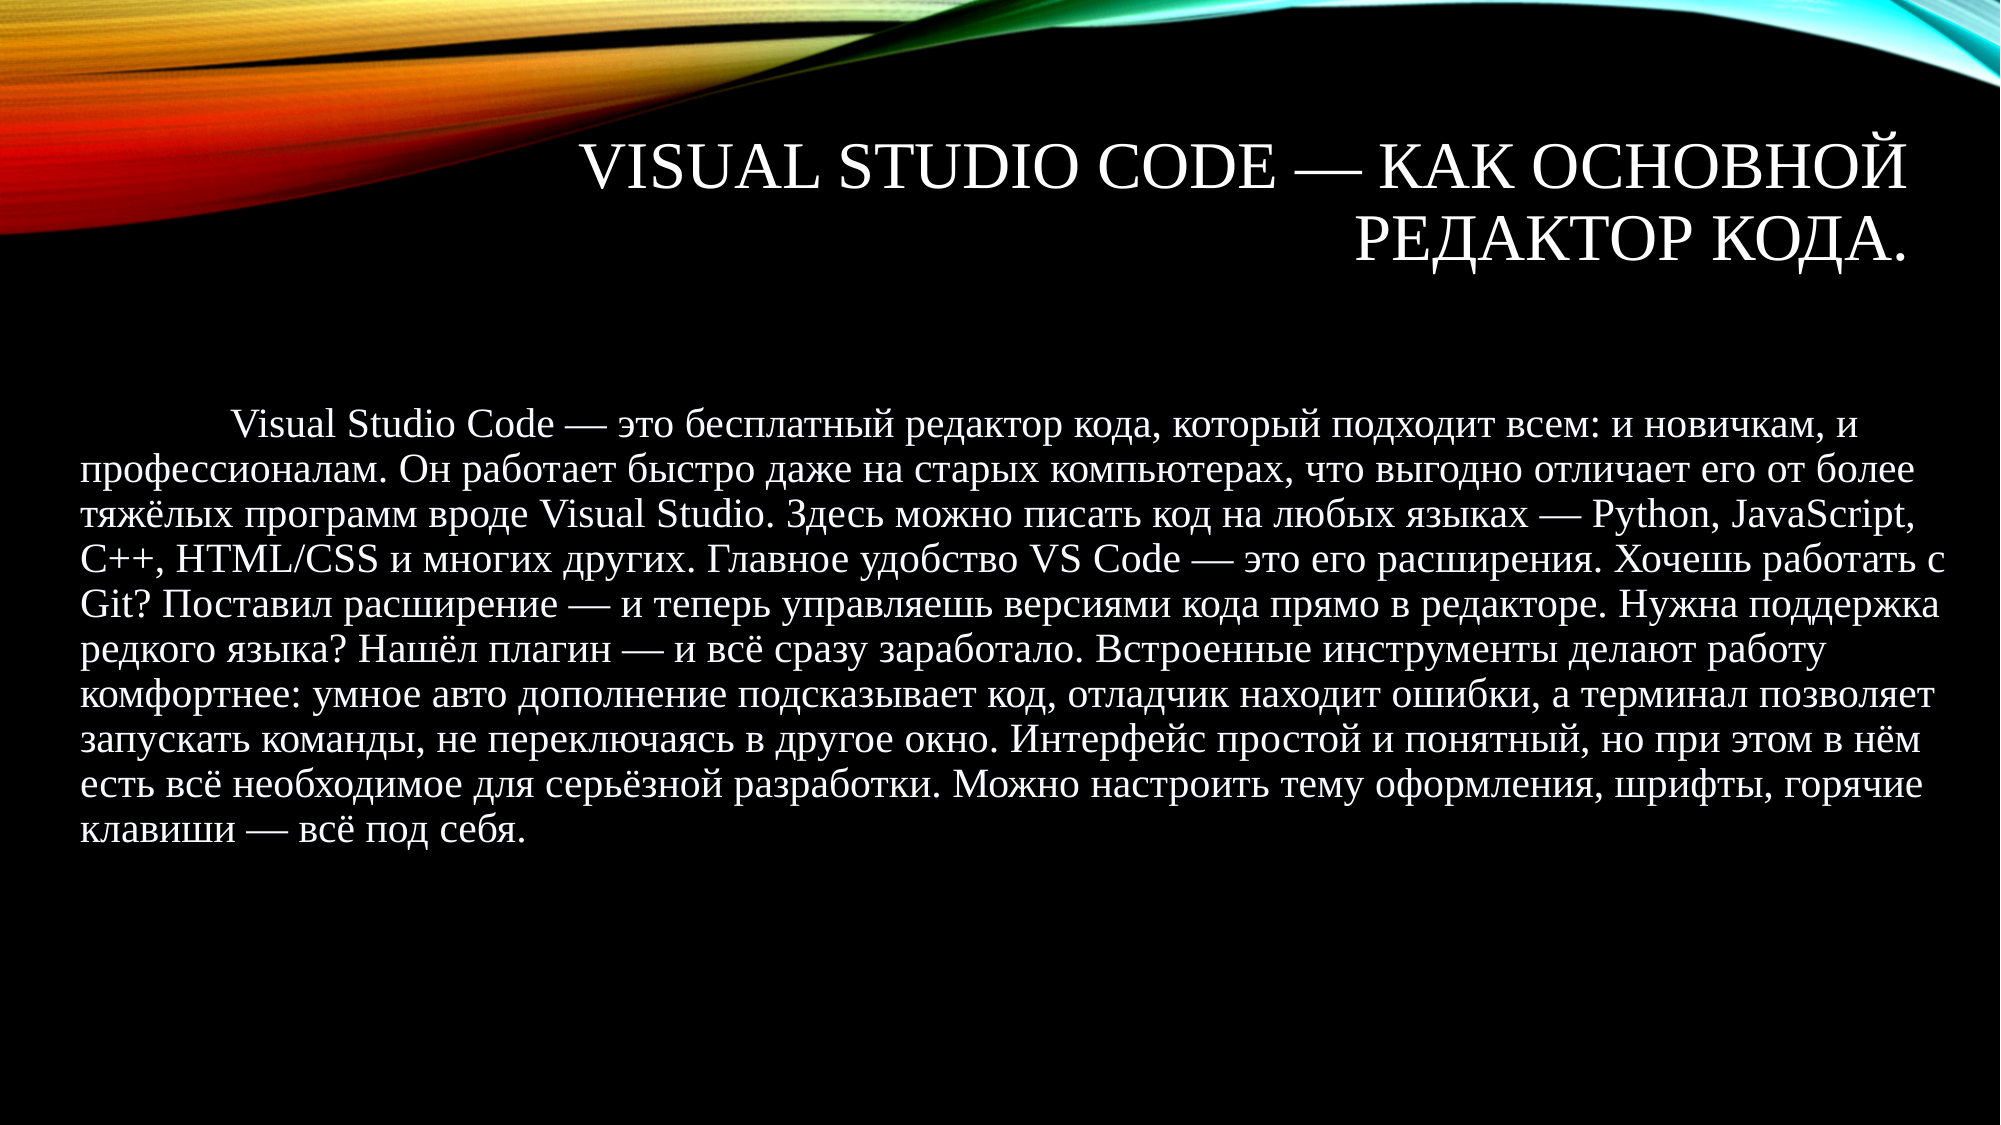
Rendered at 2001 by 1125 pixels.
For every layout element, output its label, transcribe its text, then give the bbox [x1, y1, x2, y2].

list Visual Studio Code — это бесплатный редактор кода, который подходит всем: и новичкам, и профессионалам. Он работает быстро даже на старых компьютерах, что выгодно отличает его от более тяжёлых программ вроде Visual Studio. Здесь можно писать код на любых языках — Python, JavaScript, C++, HTML/CSS и многих других. Главное удобство VS Code — это его расширения. Хочешь работать с Git? Поставил расширение — и теперь управляешь версиями кода прямо в редакторе. Нужна поддержка редкого языка? Нашёл плагин — и всё сразу заработало. Встроенные инструменты делают работу комфортнее: умное авто дополнение подсказывает код, отладчик находит ошибки, а терминал позволяет запускать команды, не переключаясь в другое окно. Интерфейс простой и понятный, но при этом в нём есть всё необходимое для серьёзной разработки. Можно настроить тему оформления, шрифты, горячие клавиши — всё под себя. [27, 300, 1973, 954]
title Visual Studio Code — как основной редактор кода. [307, 123, 1924, 300]
picture [0, 0, 2000, 237]
